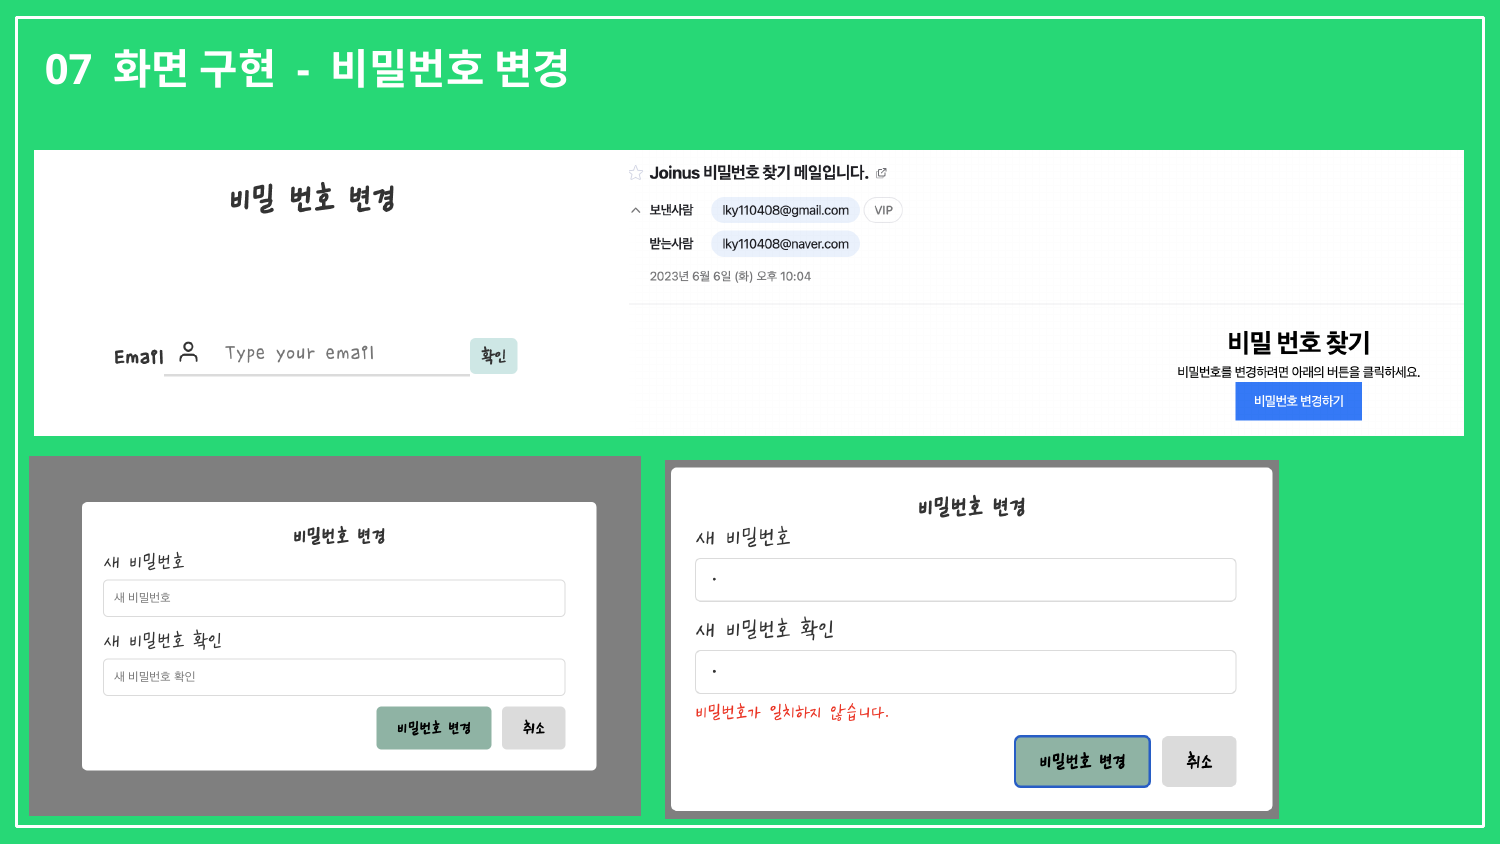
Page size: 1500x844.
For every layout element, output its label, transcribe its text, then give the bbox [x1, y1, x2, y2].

picture [665, 460, 1280, 819]
picture [29, 456, 641, 816]
title 07 화면 구현 - 비밀번호 변경 [29, 27, 602, 112]
picture [34, 150, 1465, 436]
